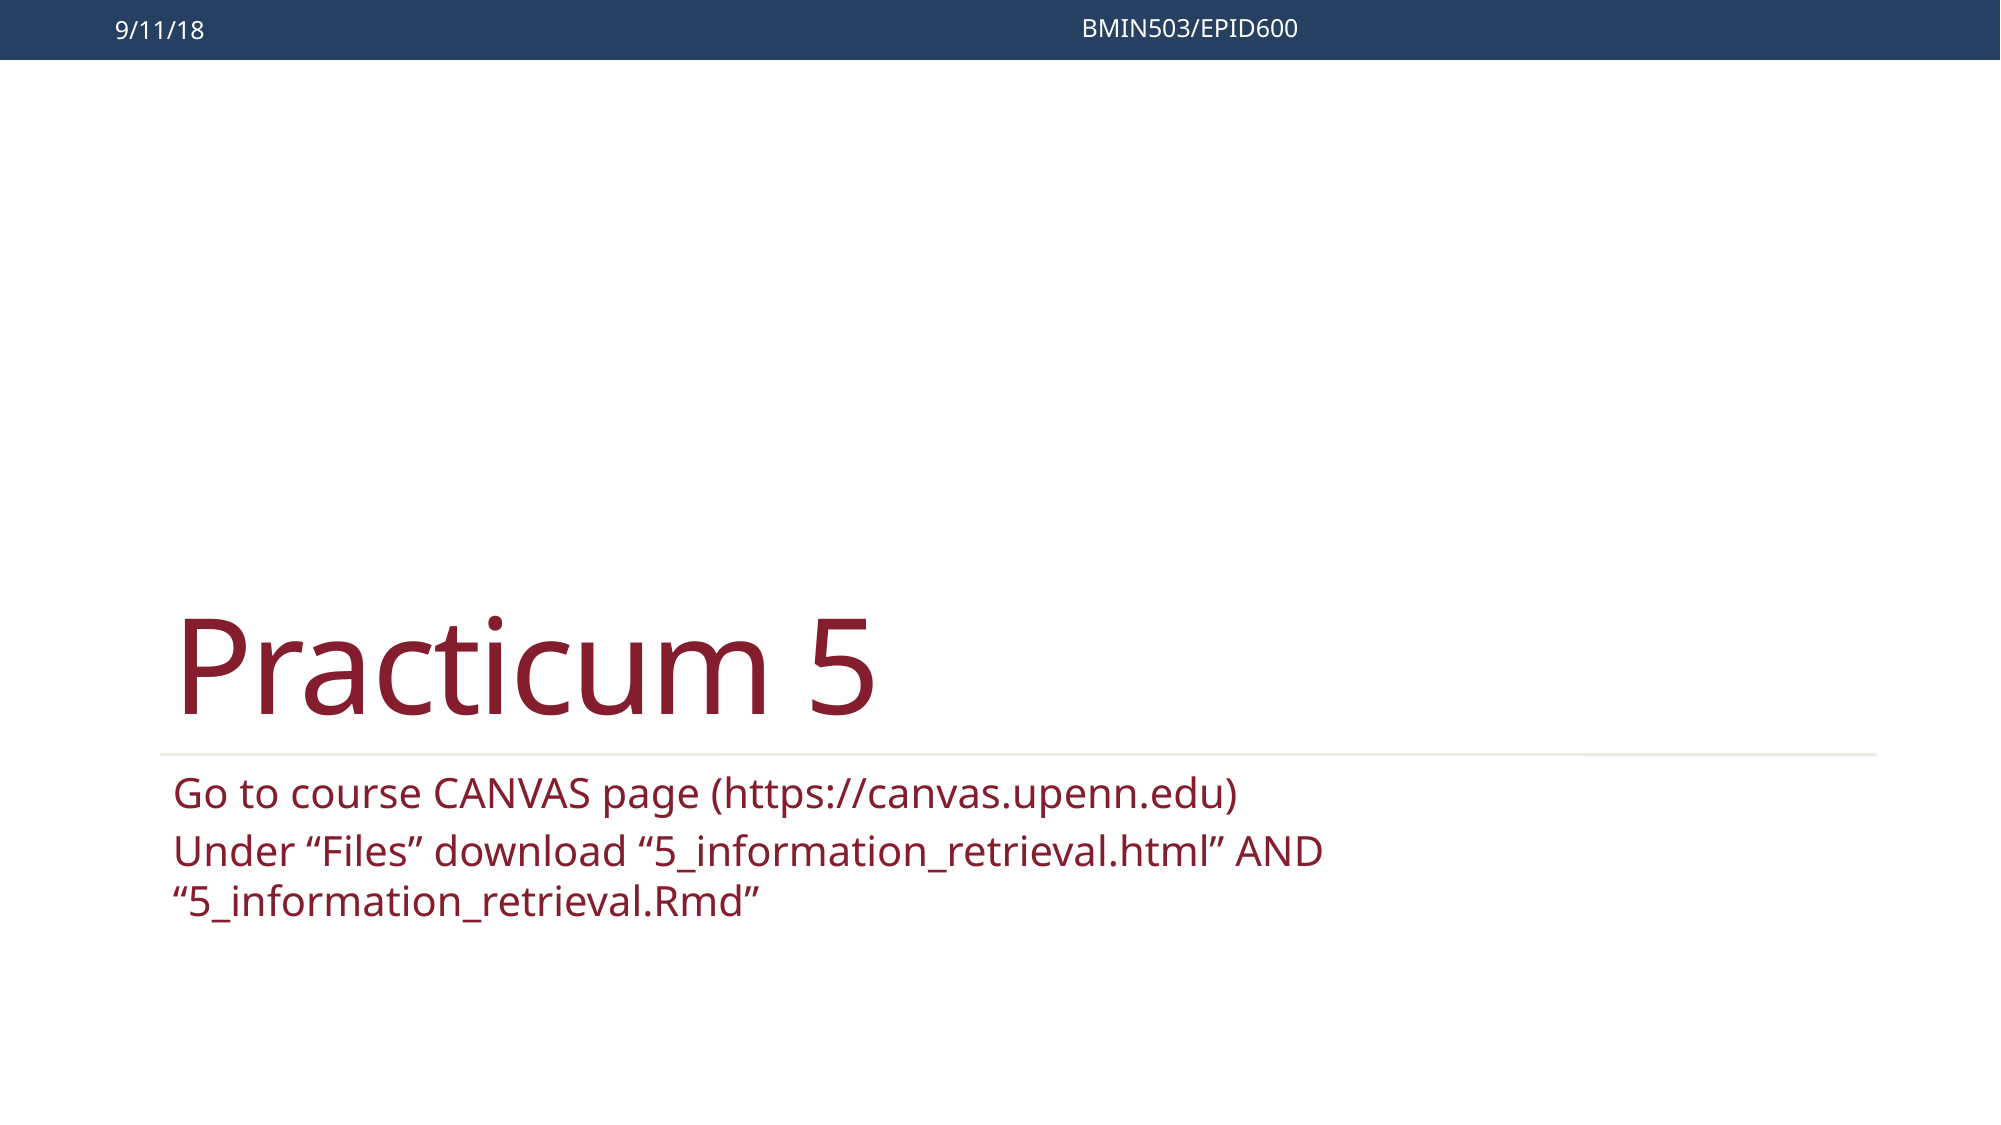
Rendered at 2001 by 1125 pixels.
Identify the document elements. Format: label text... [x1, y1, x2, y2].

footer BMIN503/EPID600 [750, 3, 1650, 57]
list Go to course CANVAS page (https://canvas.upenn.edu) Under “Files” download “5_information_retrieval.html” AND “5_information_retrieval.Rmd” [157, 758, 1870, 1006]
title Practicum 5 [157, 387, 1858, 749]
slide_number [99, 3, 734, 57]
